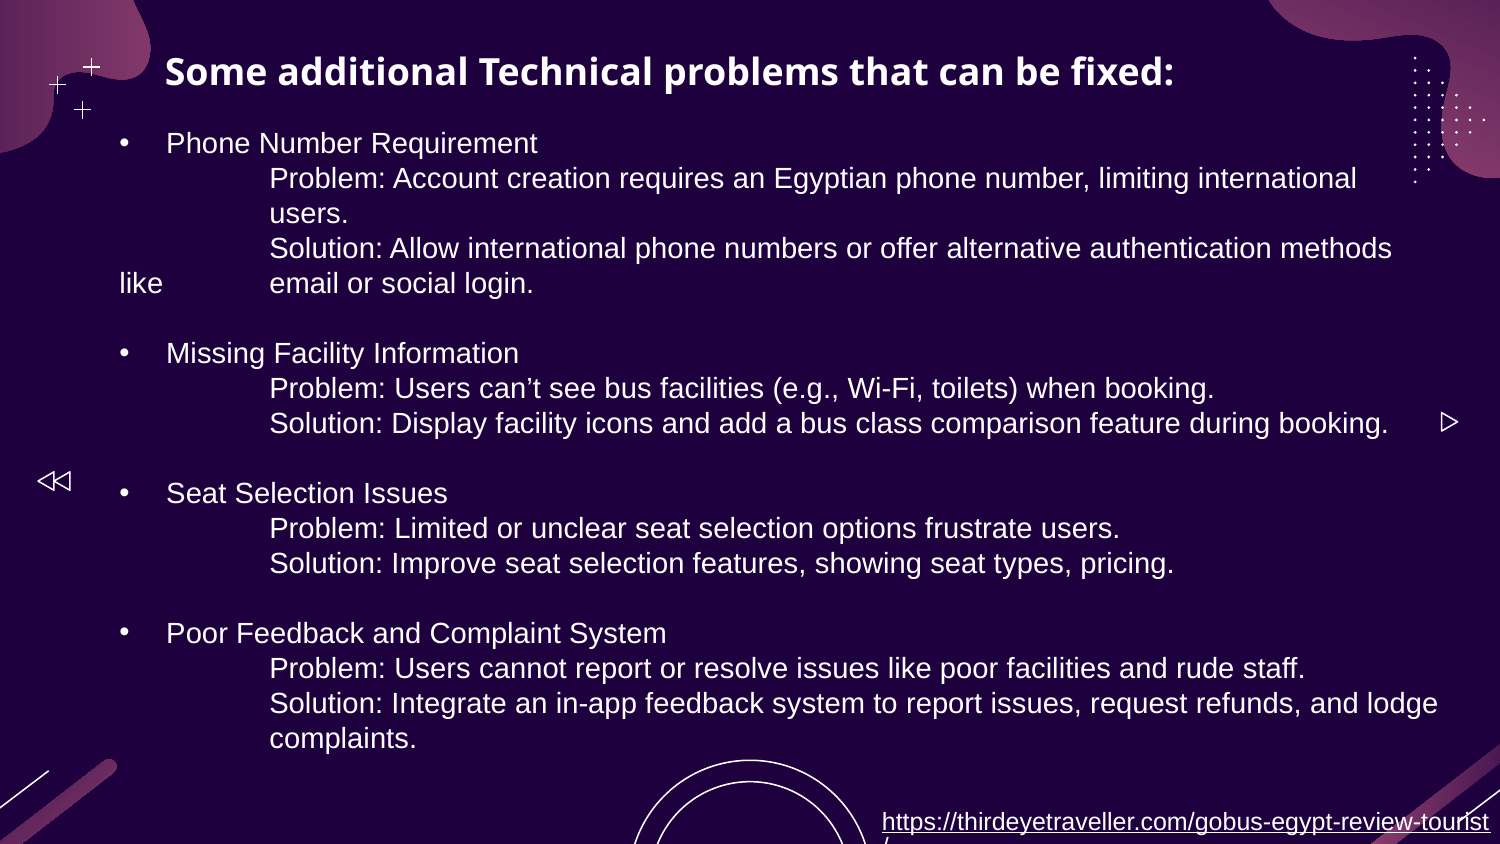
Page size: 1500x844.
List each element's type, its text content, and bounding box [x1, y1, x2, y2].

text_box Phone Number Requirement Problem: Account creation requires an Egyptian phone number, limiting international users. Solution: Allow international phone numbers or offer alternative authentication methods like email or social login. Missing Facility Information Problem: Users can’t see bus facilities (e.g., Wi-Fi, toilets) when booking. Solution: Display facility icons and add a bus class comparison feature during booking. Seat Selection Issues Problem: Limited or unclear seat selection options frustrate users. Solution: Improve seat selection features, showing seat types, pricing. Poor Feedback and Complaint System Problem: Users cannot report or resolve issues like poor facilities and rude staff. Solution: Integrate an in-app feedback system to report issues, request refunds, and lodge complaints. [104, 117, 1457, 762]
text_box Some additional Technical problems that can be fixed: [149, 33, 1213, 101]
text_box https://thirdeyetraveller.com/gobus-egypt-review-tourist/ [867, 798, 1500, 843]
